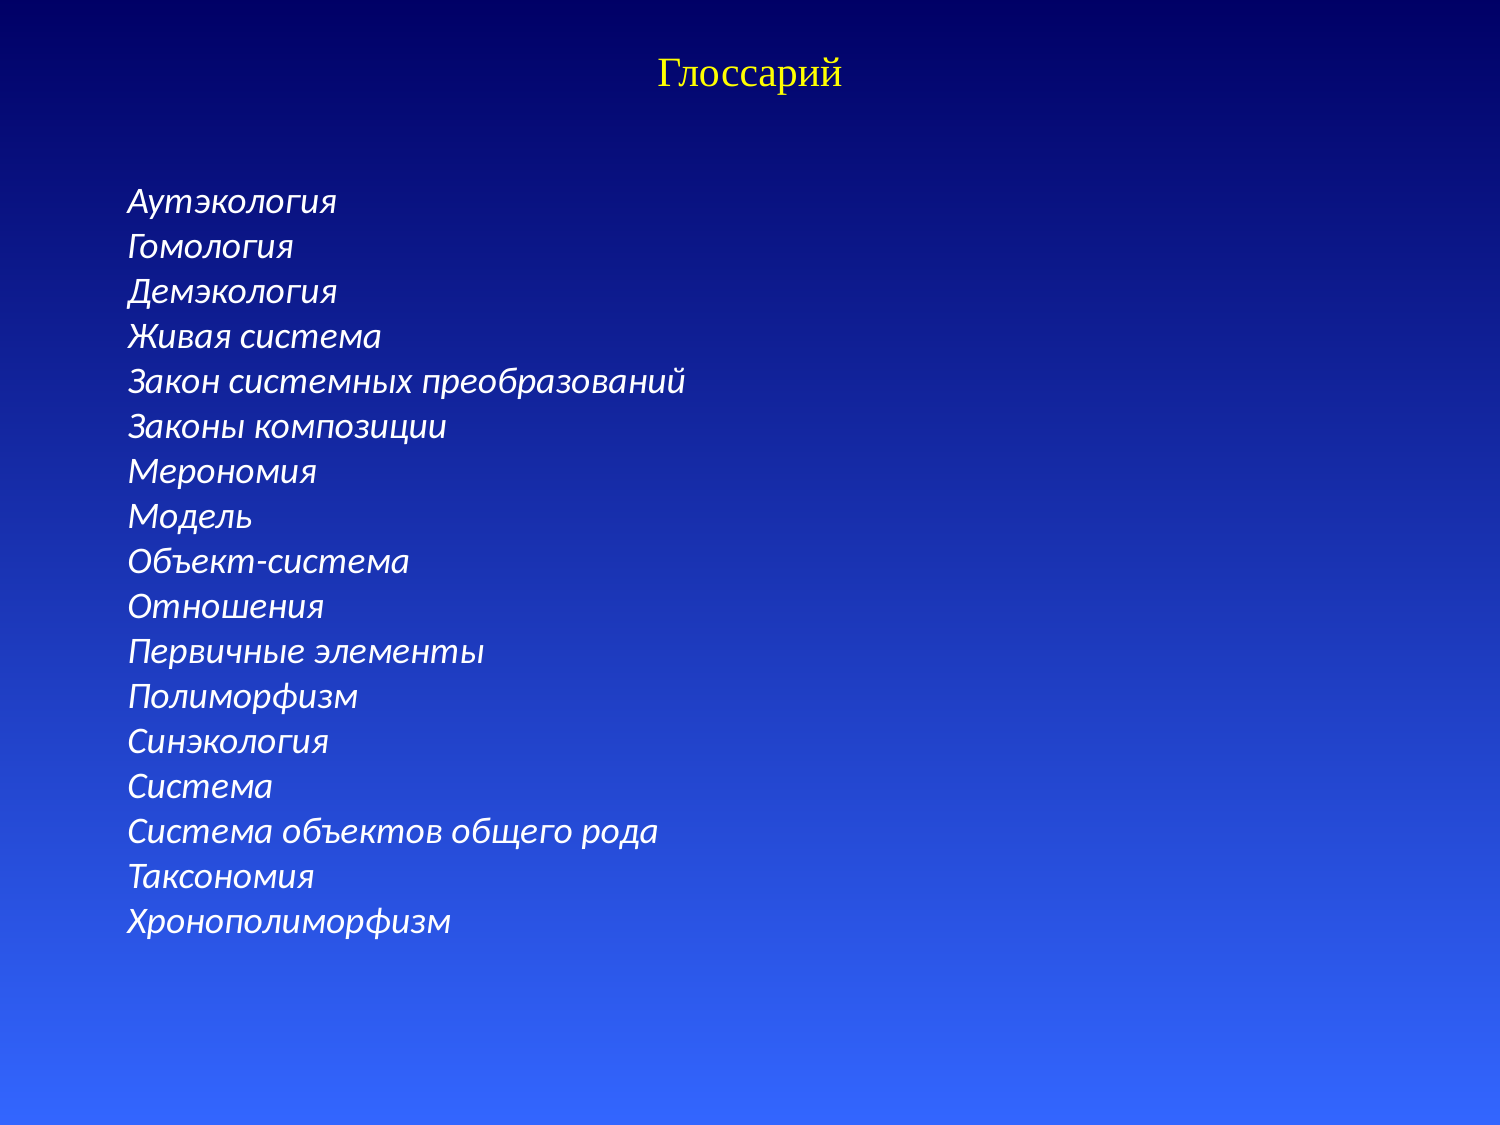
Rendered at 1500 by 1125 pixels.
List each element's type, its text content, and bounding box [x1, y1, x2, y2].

text_box Аутэкология Гомология Демэкология Живая система Закон системных преобразований Законы композиции Мерономия Модель Объект-система Отношения Первичные элементы Полиморфизм Синэкология Система Система объектов общего рода Таксономия Хронополиморфизм [112, 168, 946, 949]
title Глоссарий [112, 16, 1388, 123]
